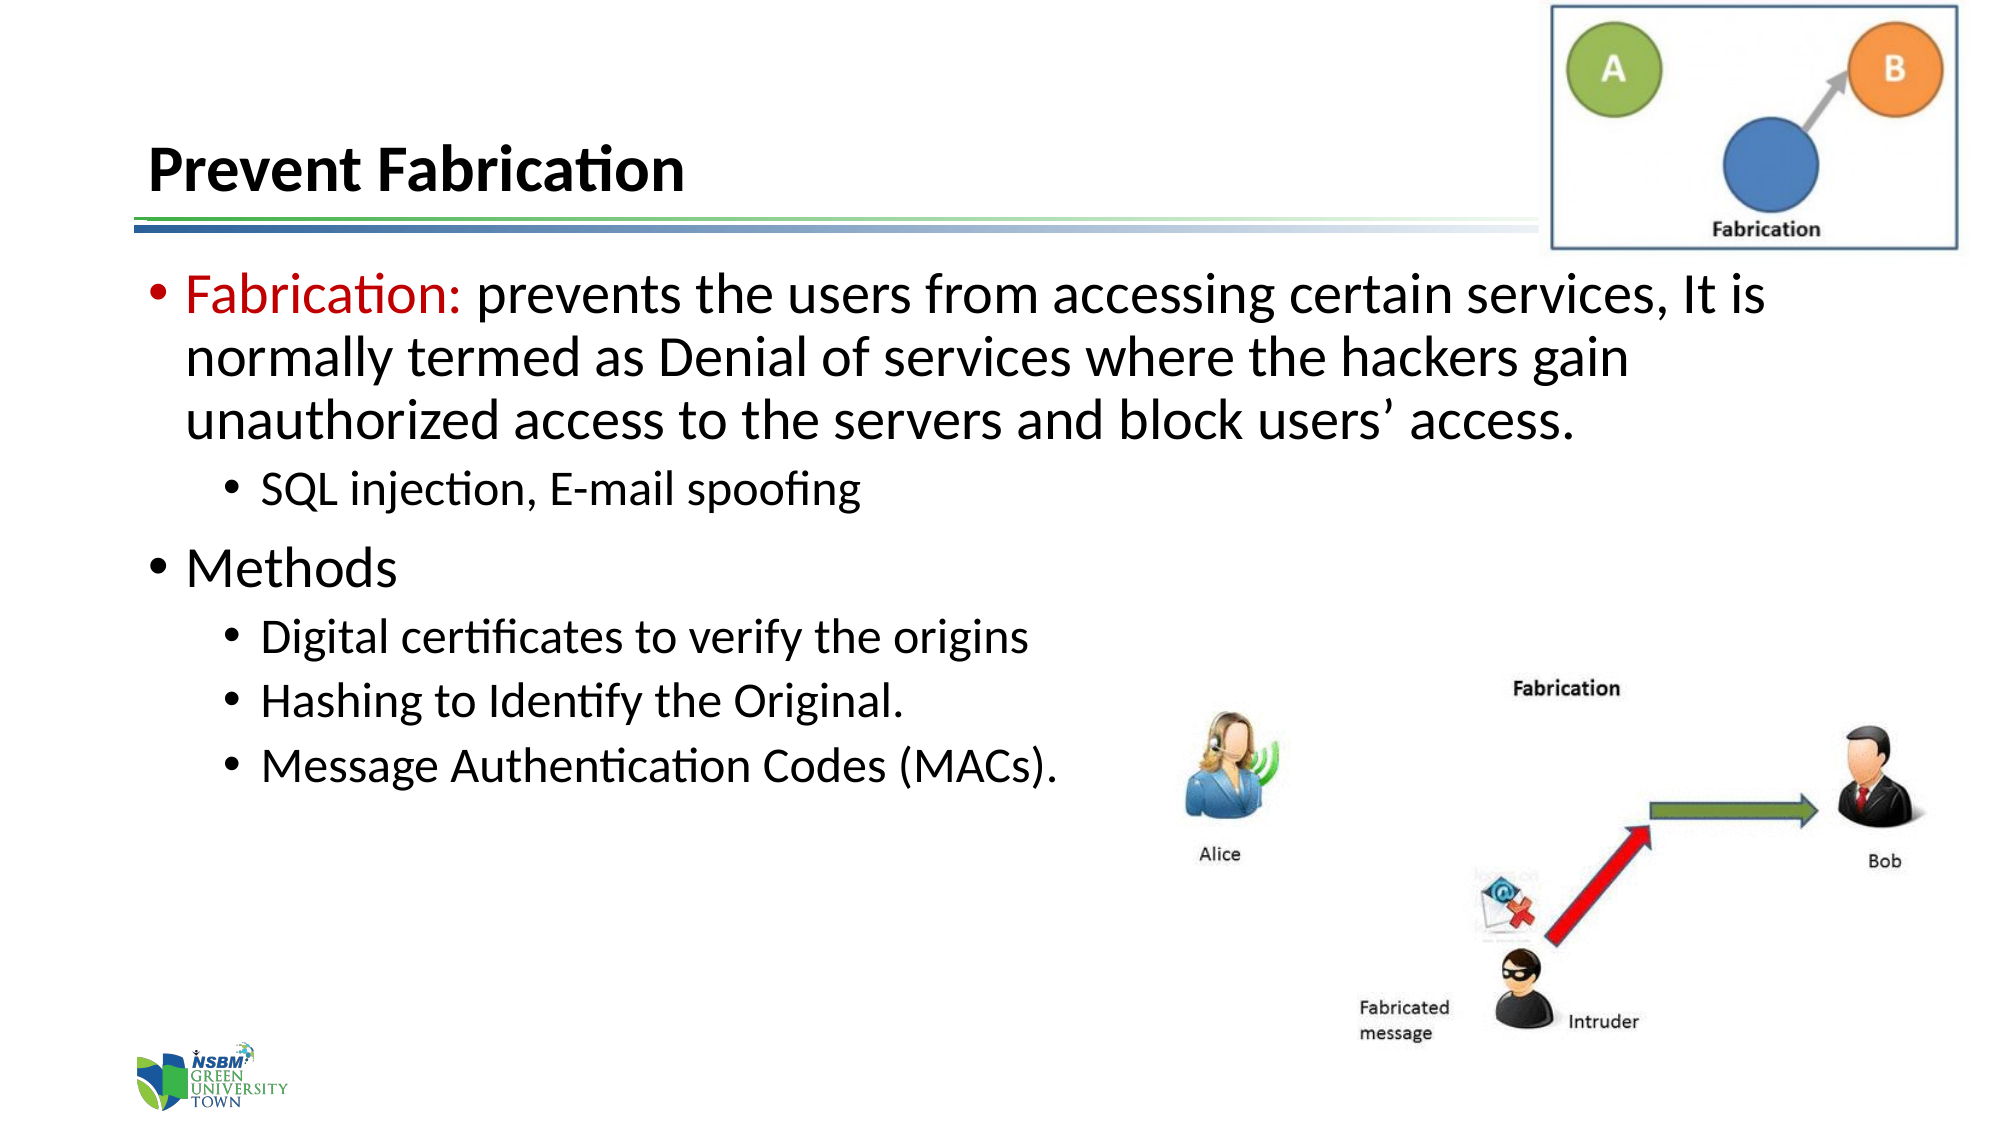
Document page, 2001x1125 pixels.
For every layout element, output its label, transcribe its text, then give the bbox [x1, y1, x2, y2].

picture [1538, 0, 1971, 268]
list Fabrication: prevents the users from accessing certain services, It is normally termed as Denial of services where the hackers gain unauthorized access to the servers and block users’ access. SQL injection, E-mail spoofing Methods Digital certificates to verify the origins Hashing to Identify the Original. Message Authentication Codes (MACs). [133, 255, 1809, 876]
picture [1175, 664, 1971, 1060]
picture [137, 1042, 288, 1111]
title Prevent Fabrication [133, 85, 1538, 255]
